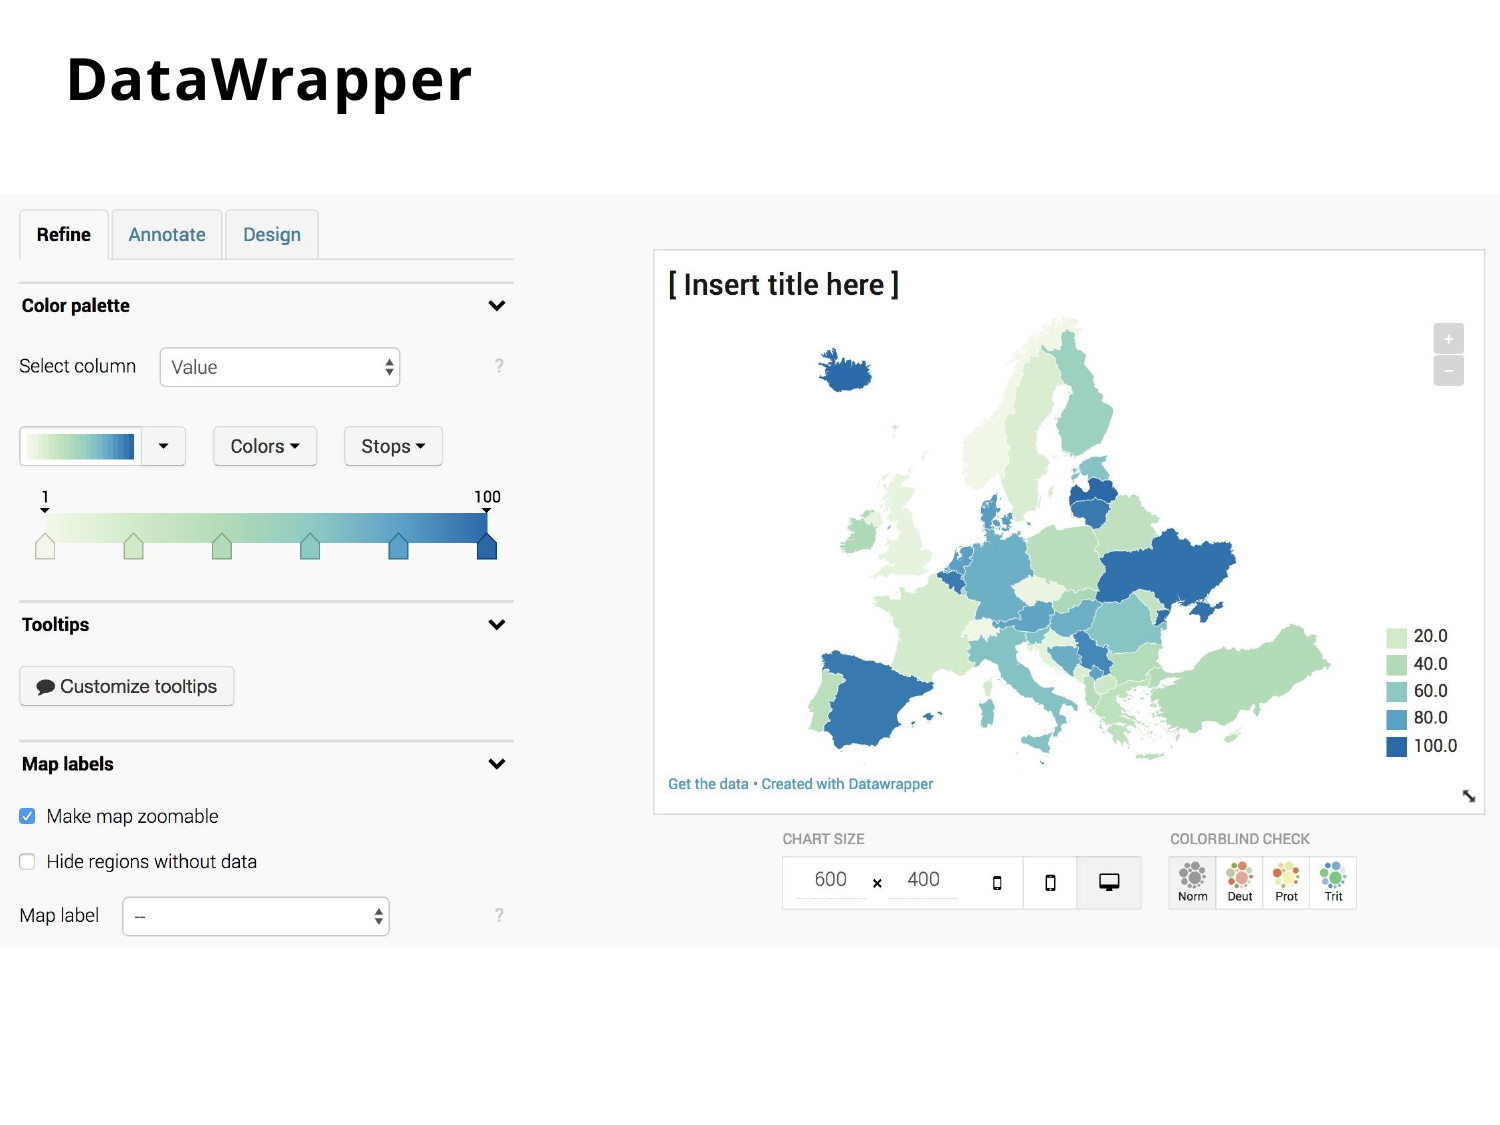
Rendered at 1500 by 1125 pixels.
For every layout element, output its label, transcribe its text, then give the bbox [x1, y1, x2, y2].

title DataWrapper [63, 40, 480, 192]
picture [0, 194, 1500, 947]
